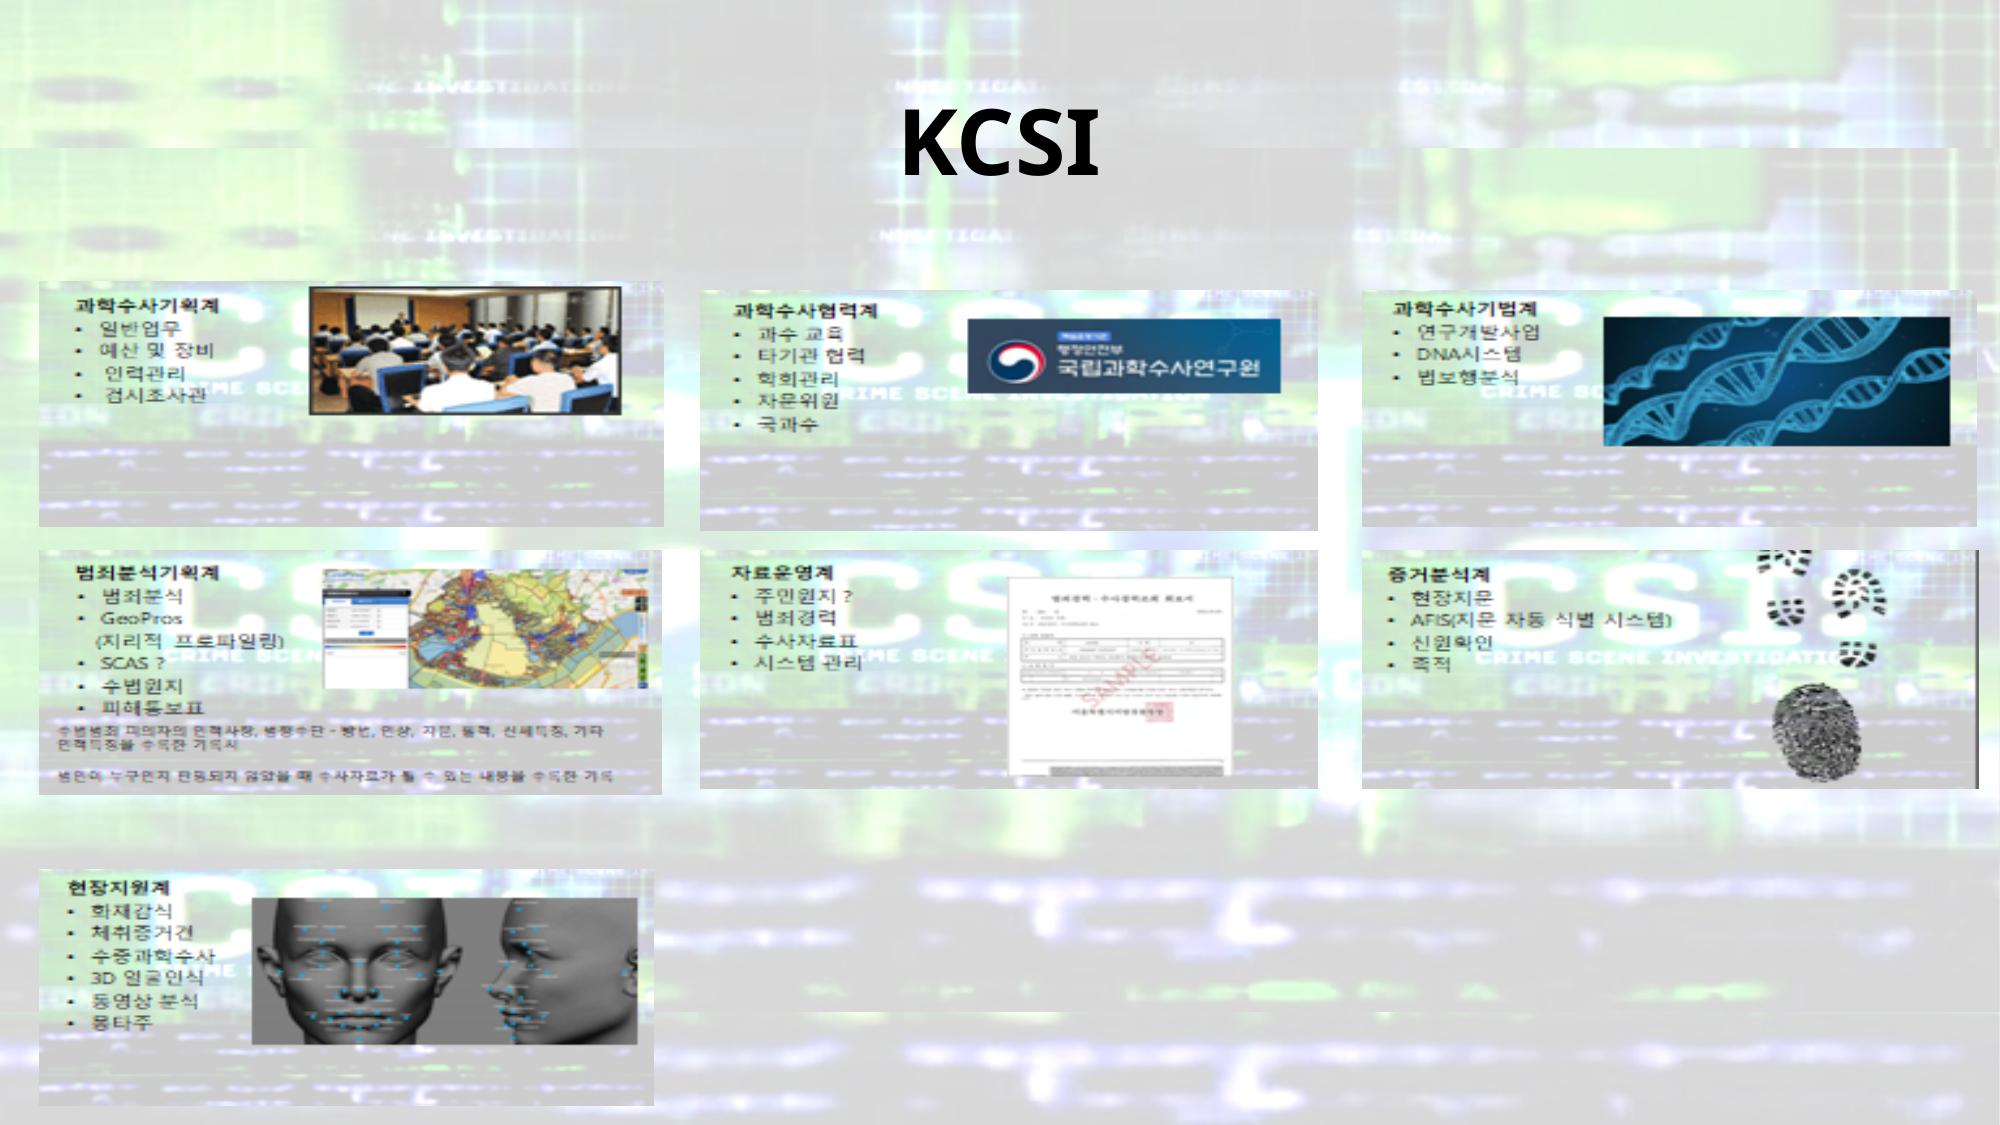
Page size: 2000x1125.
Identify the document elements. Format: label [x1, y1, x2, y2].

text_box [0, 0, 2000, 1125]
picture [38, 280, 664, 528]
list [38, 869, 654, 1107]
picture [38, 550, 662, 795]
picture [1361, 290, 1977, 528]
picture [700, 550, 1318, 790]
picture [1361, 550, 1979, 790]
picture [700, 290, 1318, 532]
